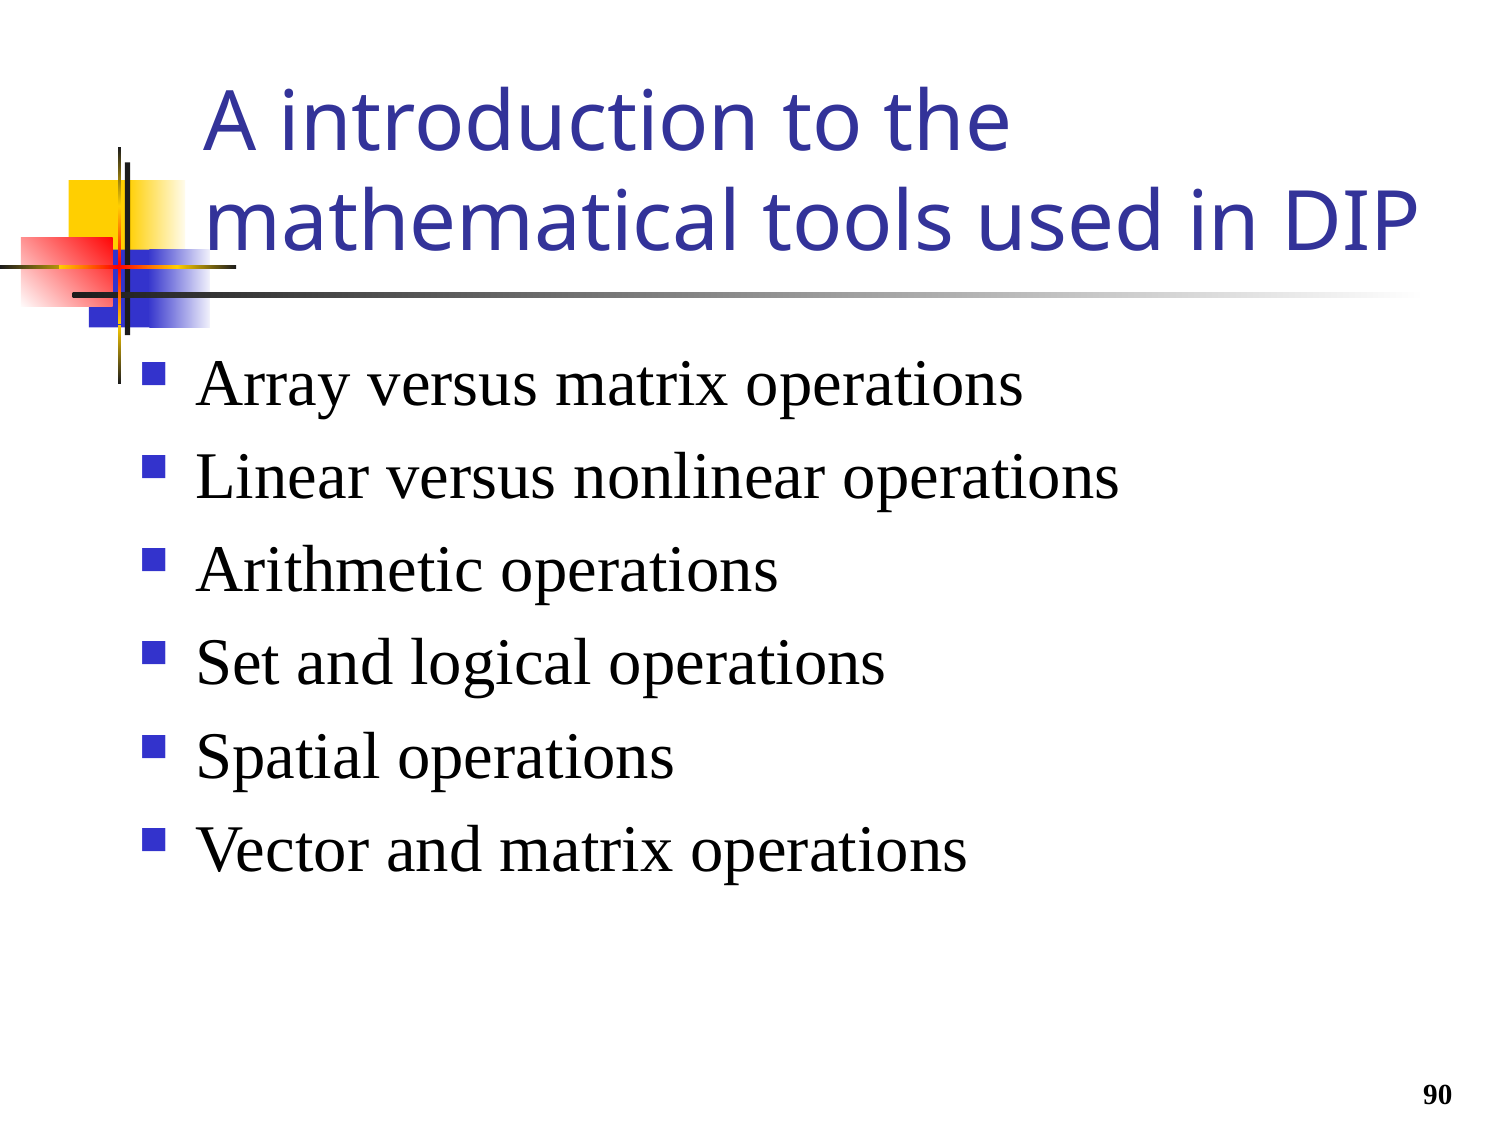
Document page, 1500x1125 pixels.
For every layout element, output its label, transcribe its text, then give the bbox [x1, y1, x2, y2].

title A introduction to the mathematical tools used in DIP [188, 34, 1500, 276]
slide_number 90 [1154, 1042, 1468, 1118]
list Array versus matrix operations Linear versus nonlinear operations Arithmetic operations Set and logical operations Spatial operations Vector and matrix operations [123, 330, 1470, 1007]
